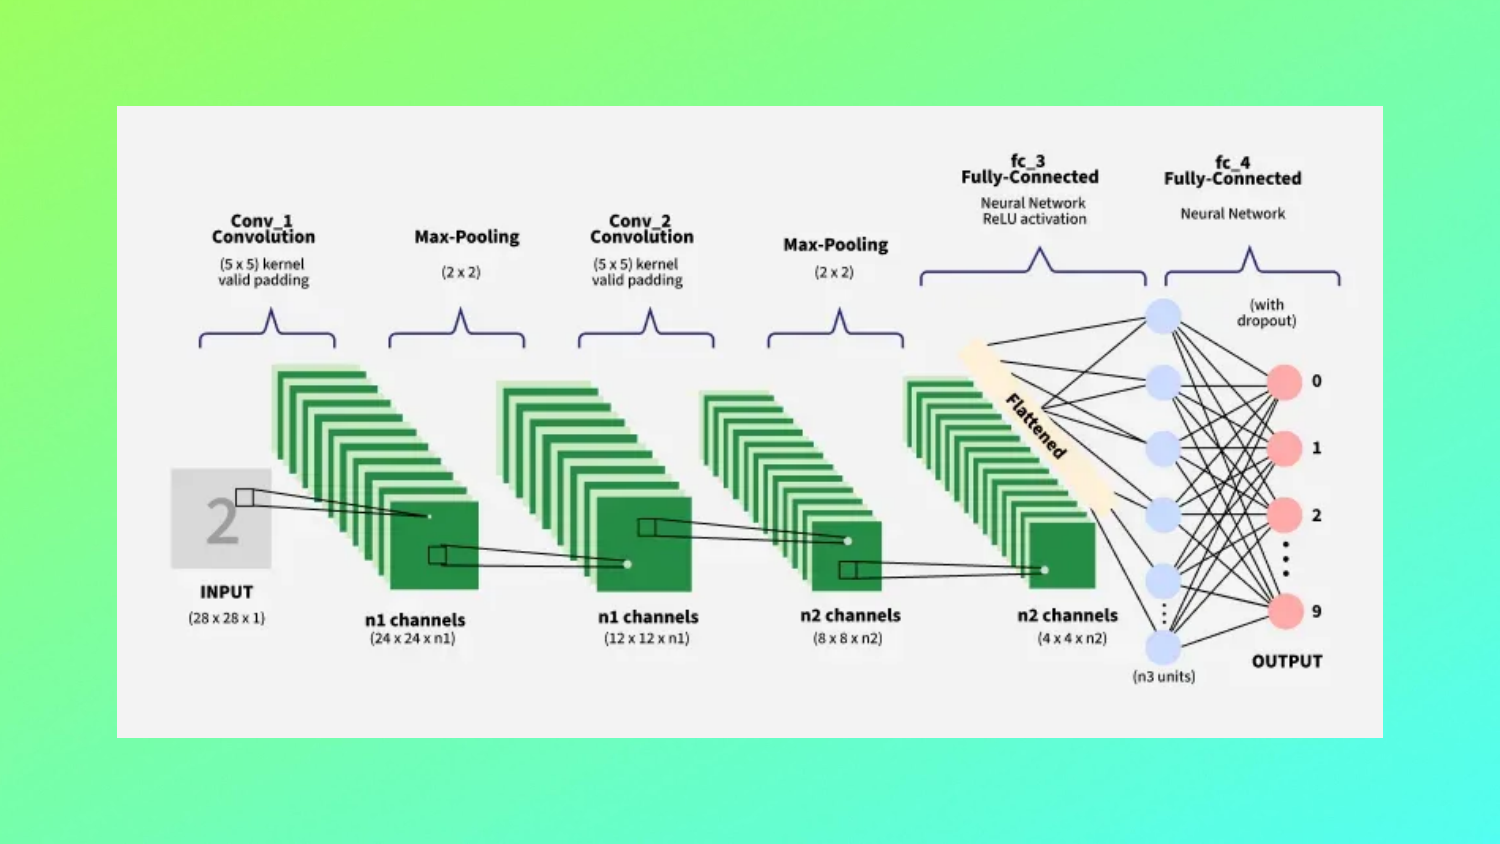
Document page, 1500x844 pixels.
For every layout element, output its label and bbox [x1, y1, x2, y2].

text_box [0, 0, 1500, 844]
picture [117, 105, 1383, 738]
